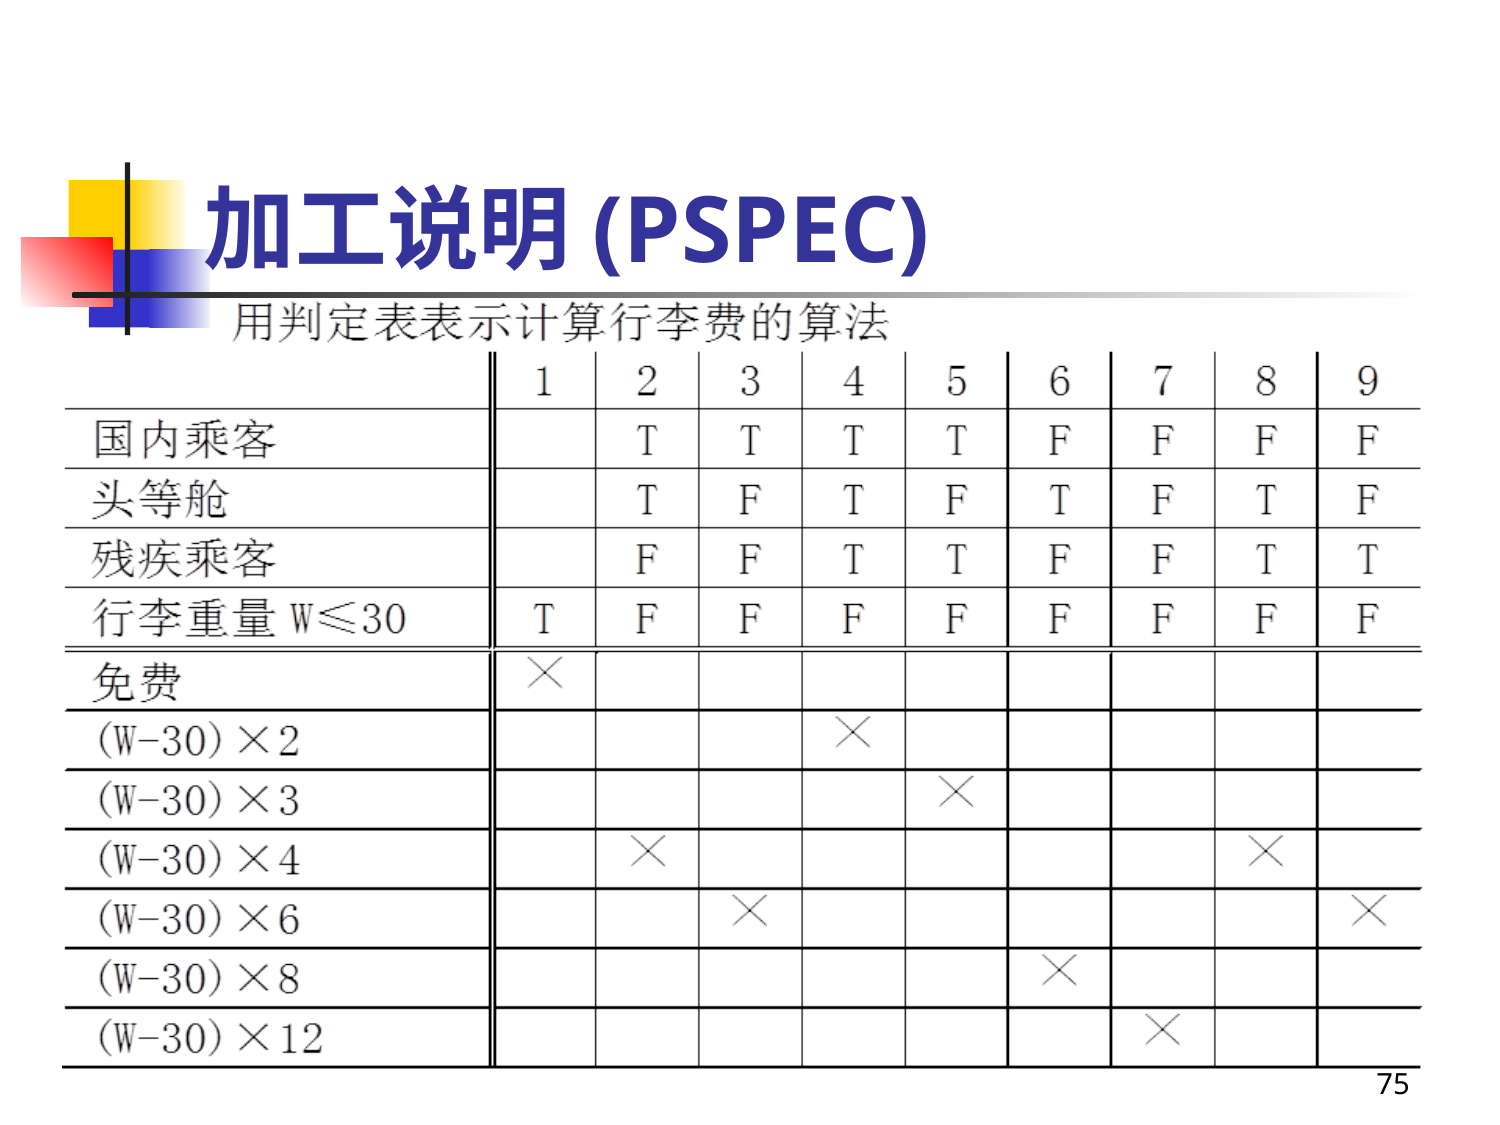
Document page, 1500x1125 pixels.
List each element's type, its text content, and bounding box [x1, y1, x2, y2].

picture [62, 294, 1438, 1083]
title 加工说明(PSPEC) [188, 101, 1468, 289]
slide_number 75 [1112, 1090, 1425, 1113]
